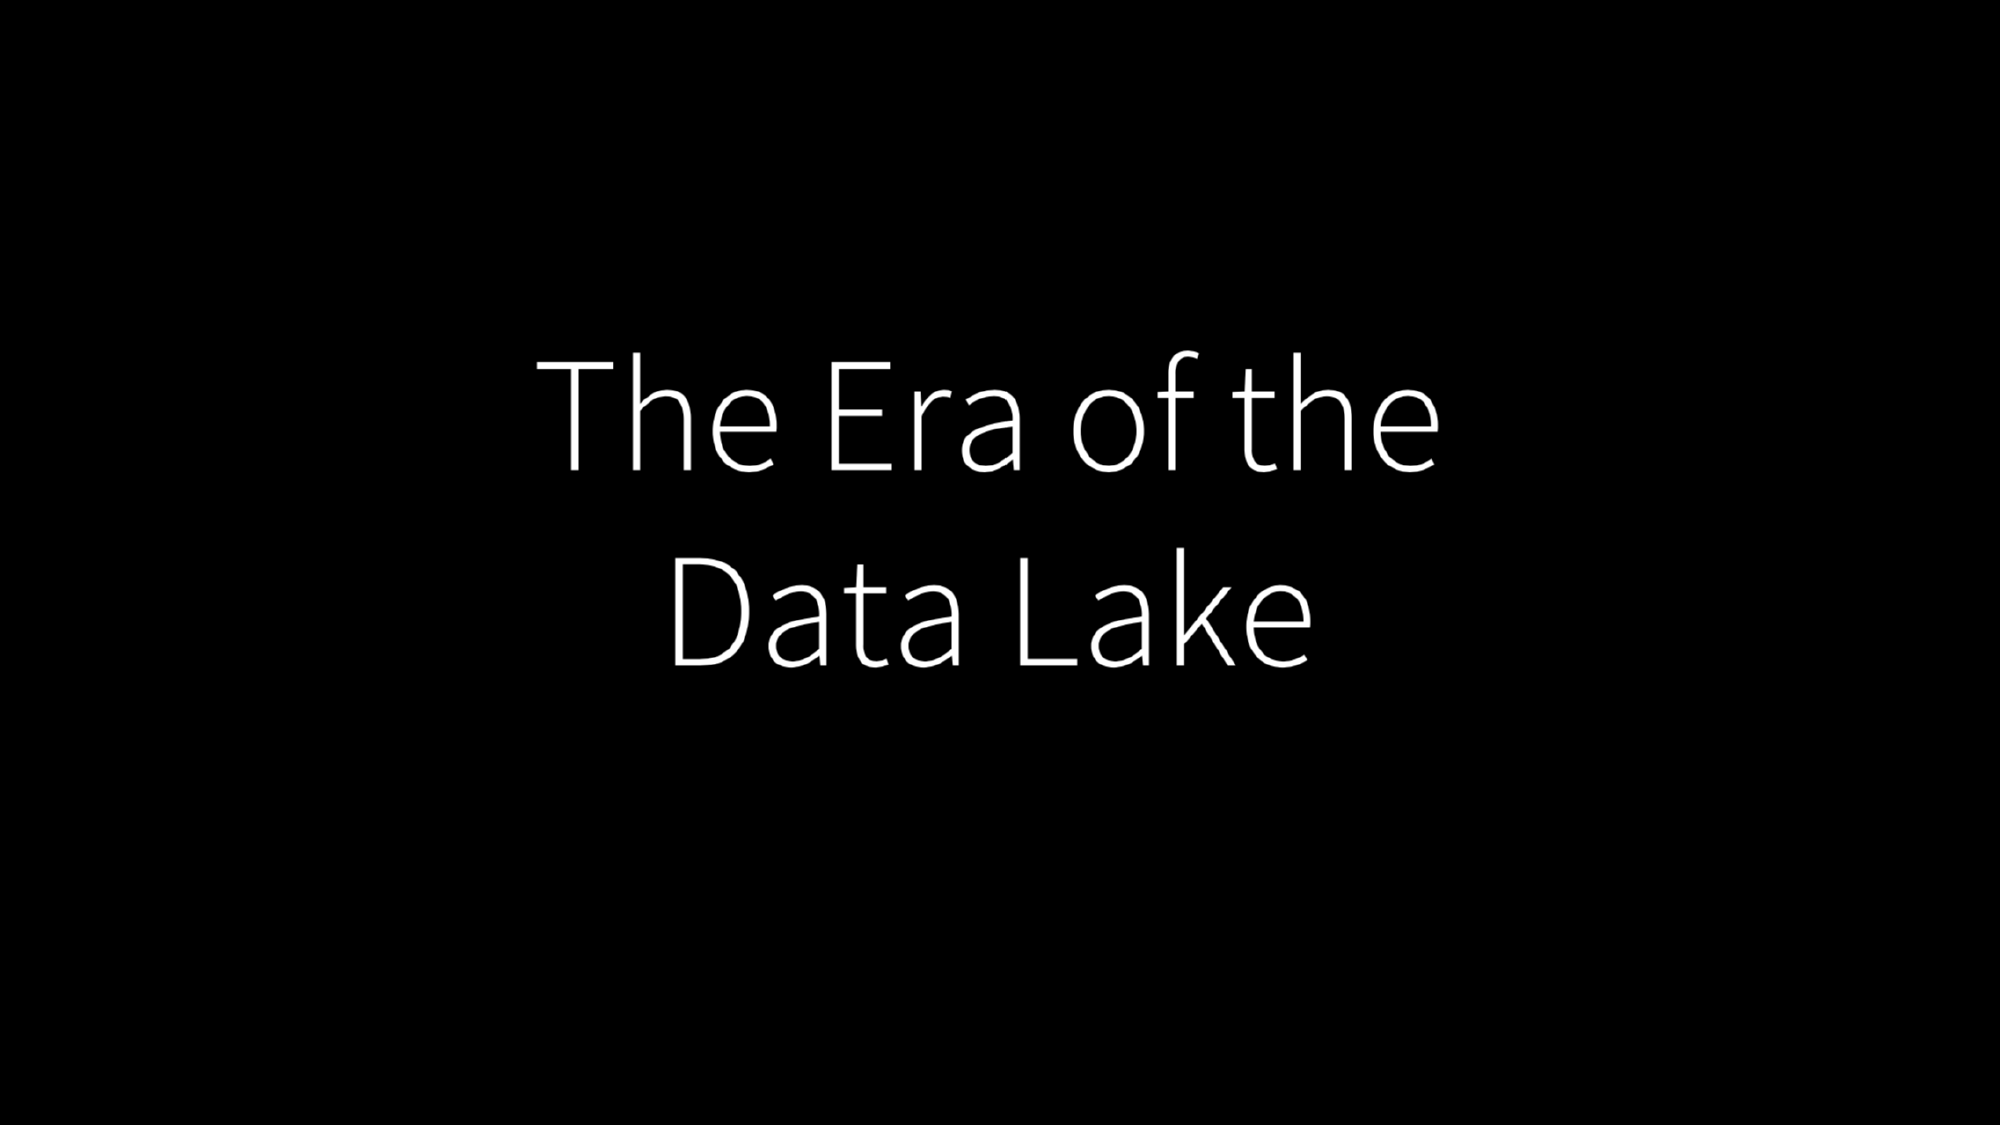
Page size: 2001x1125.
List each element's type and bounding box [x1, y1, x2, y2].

list [116, 59, 1863, 975]
